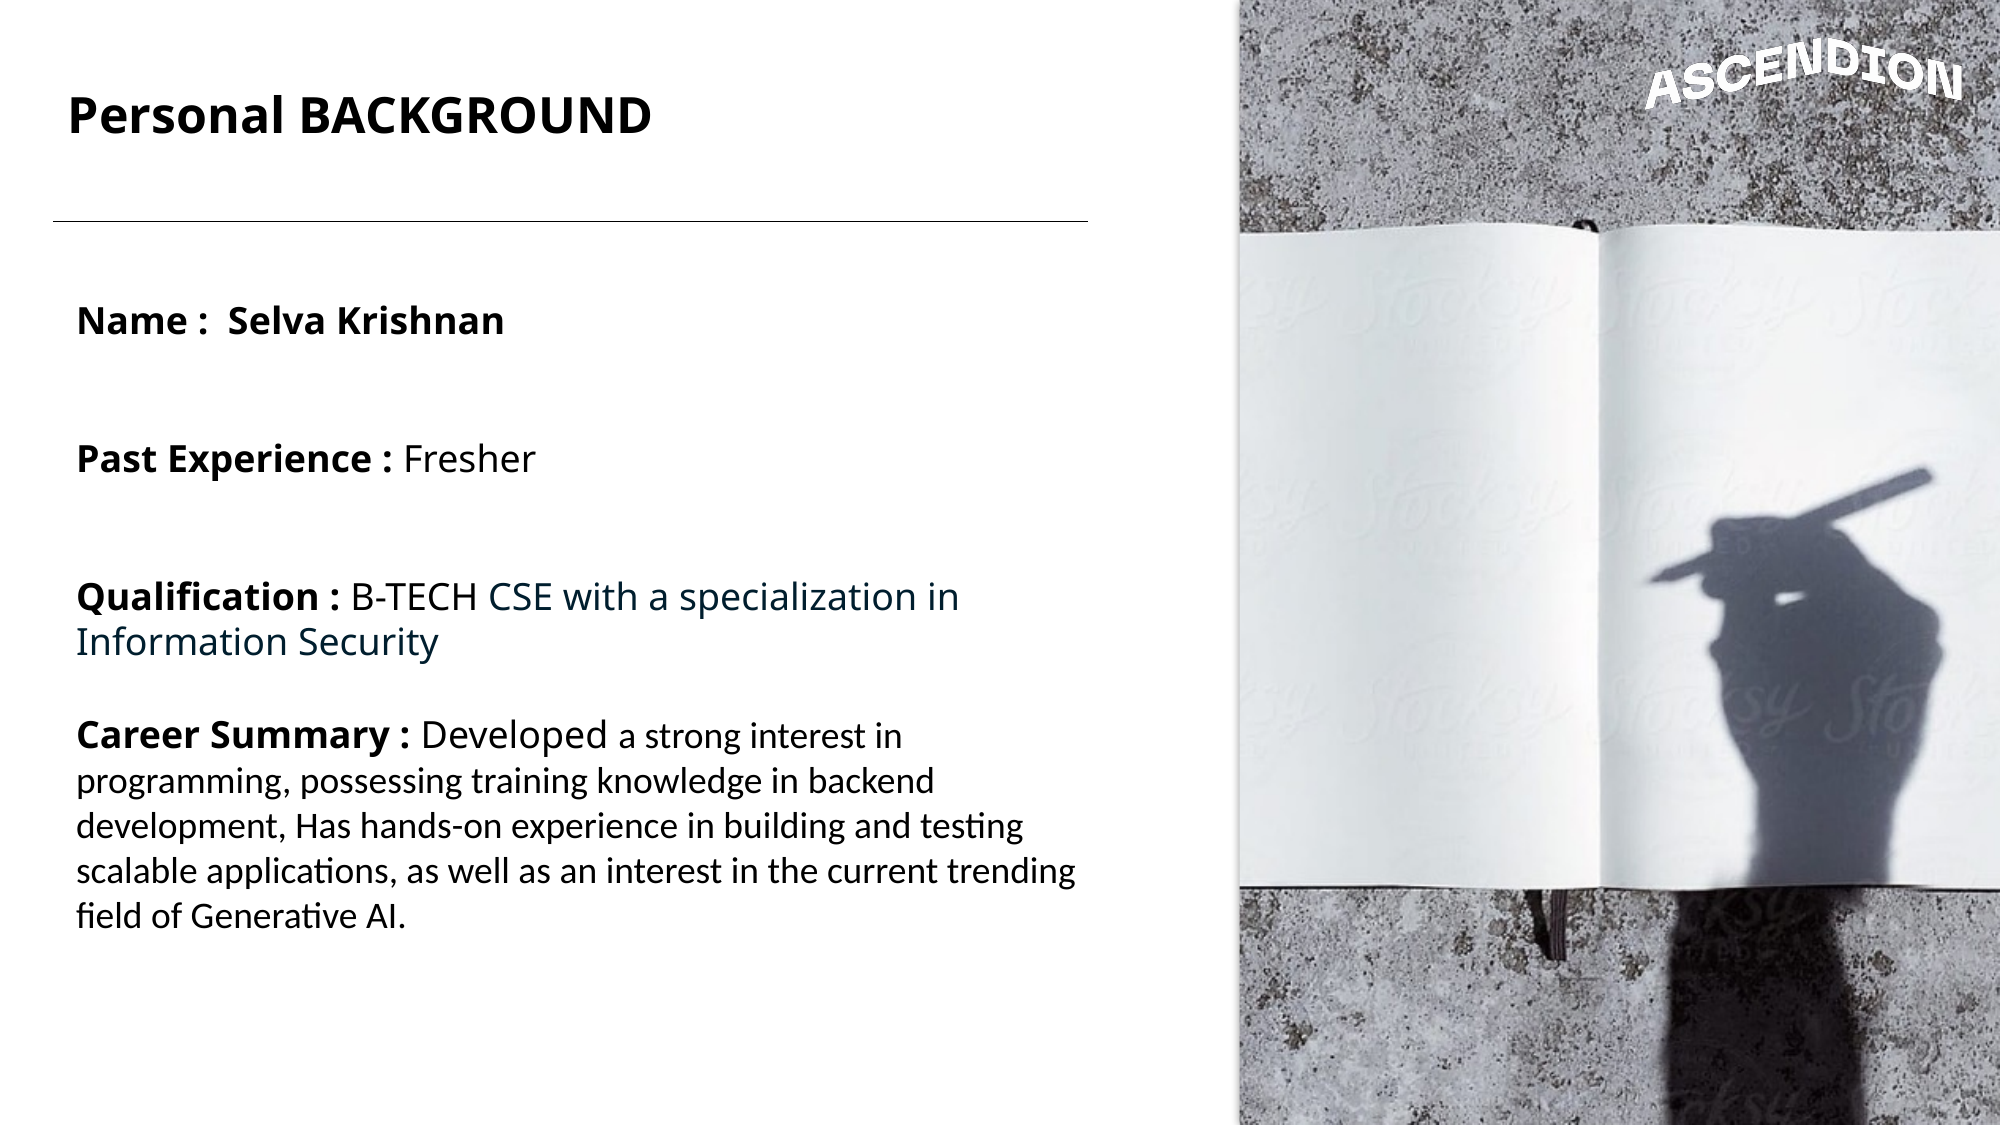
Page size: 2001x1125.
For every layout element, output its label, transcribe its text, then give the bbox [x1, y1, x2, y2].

text_box Personal BACKGROUND [53, 76, 854, 152]
text_box Career Summary : Developed a strong interest in programming, possessing training knowledge in backend development, Has hands-on experience in building and testing scalable applications, as well as an interest in the current trending field of Generative AI. [61, 703, 1137, 944]
text_box Past Experience : Fresher [61, 427, 1157, 488]
picture [1239, 0, 2000, 1125]
text_box Name : Selva Krishnan [61, 289, 1110, 350]
text_box Qualification : B-TECH CSE with a specialization in Information Security [61, 565, 1157, 671]
